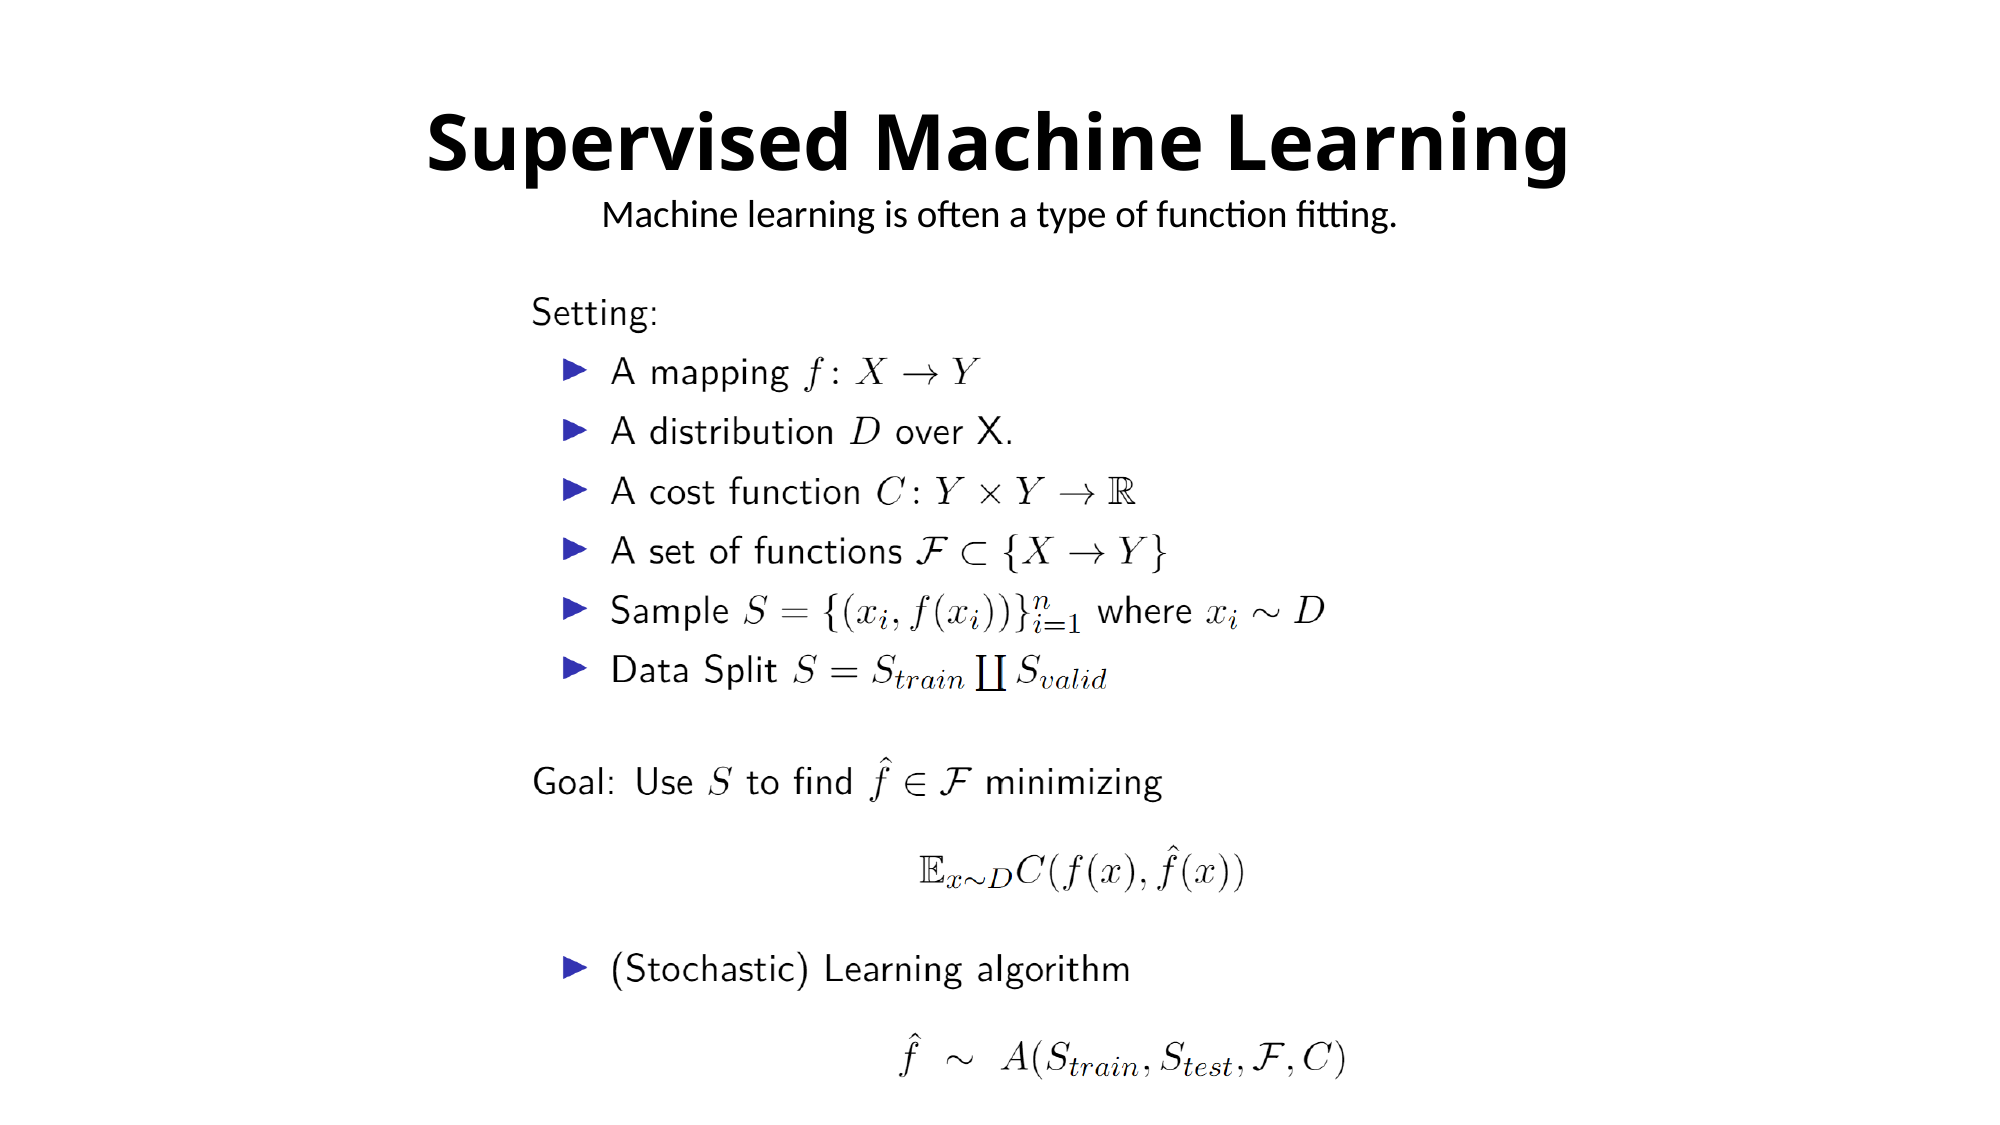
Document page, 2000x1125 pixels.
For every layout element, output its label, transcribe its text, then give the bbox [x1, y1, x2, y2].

list Machine learning is often a type of function fitting. [137, 186, 1862, 320]
title Supervised Machine Learning [137, 60, 1862, 186]
picture [470, 272, 1529, 1120]
